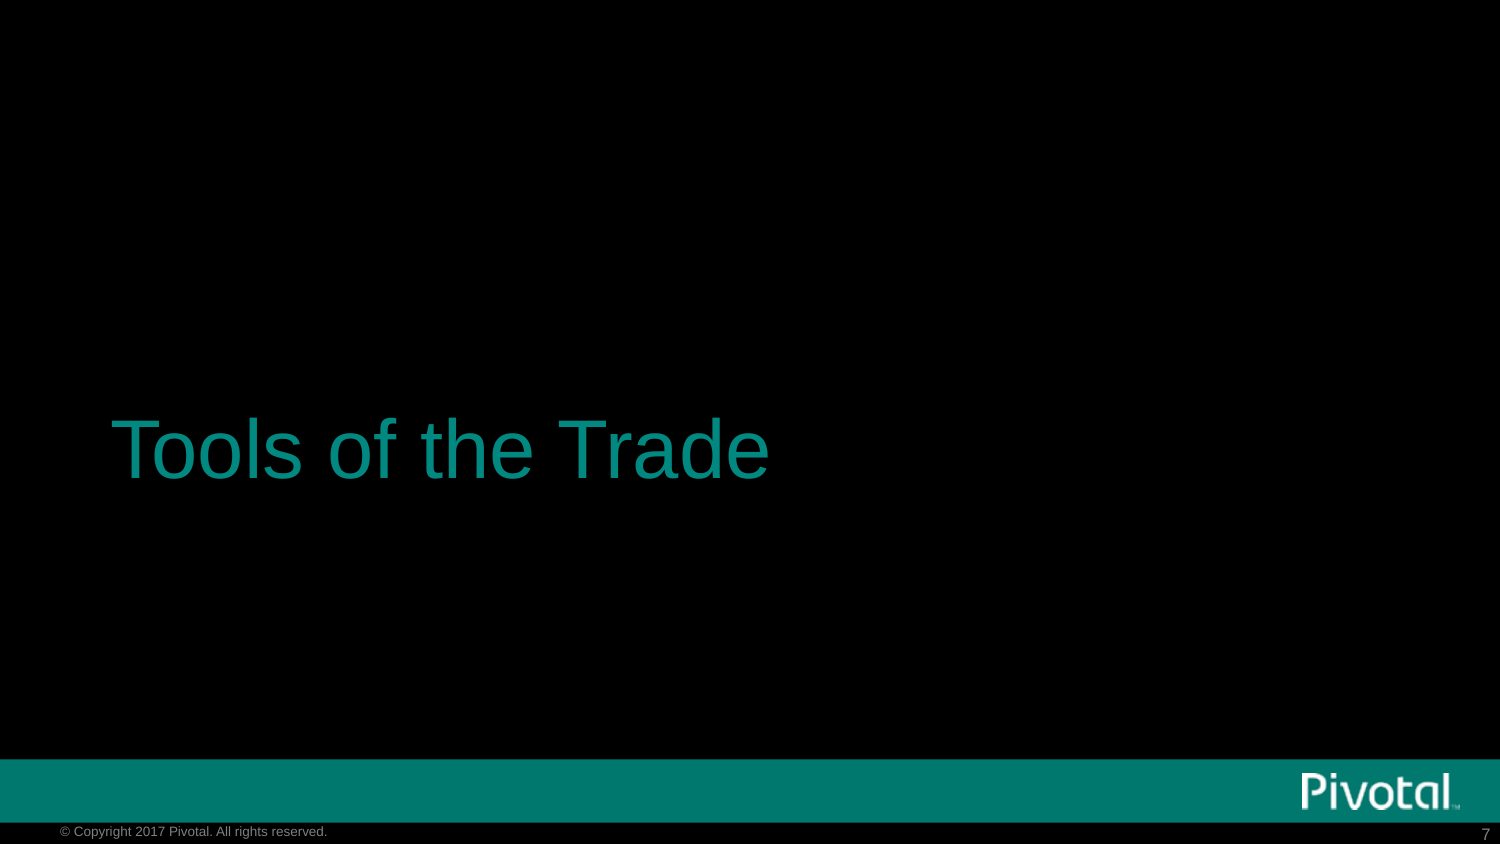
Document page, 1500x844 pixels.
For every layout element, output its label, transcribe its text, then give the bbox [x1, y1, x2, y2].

title Tools of the Trade [109, 404, 1325, 497]
picture [1302, 773, 1460, 810]
